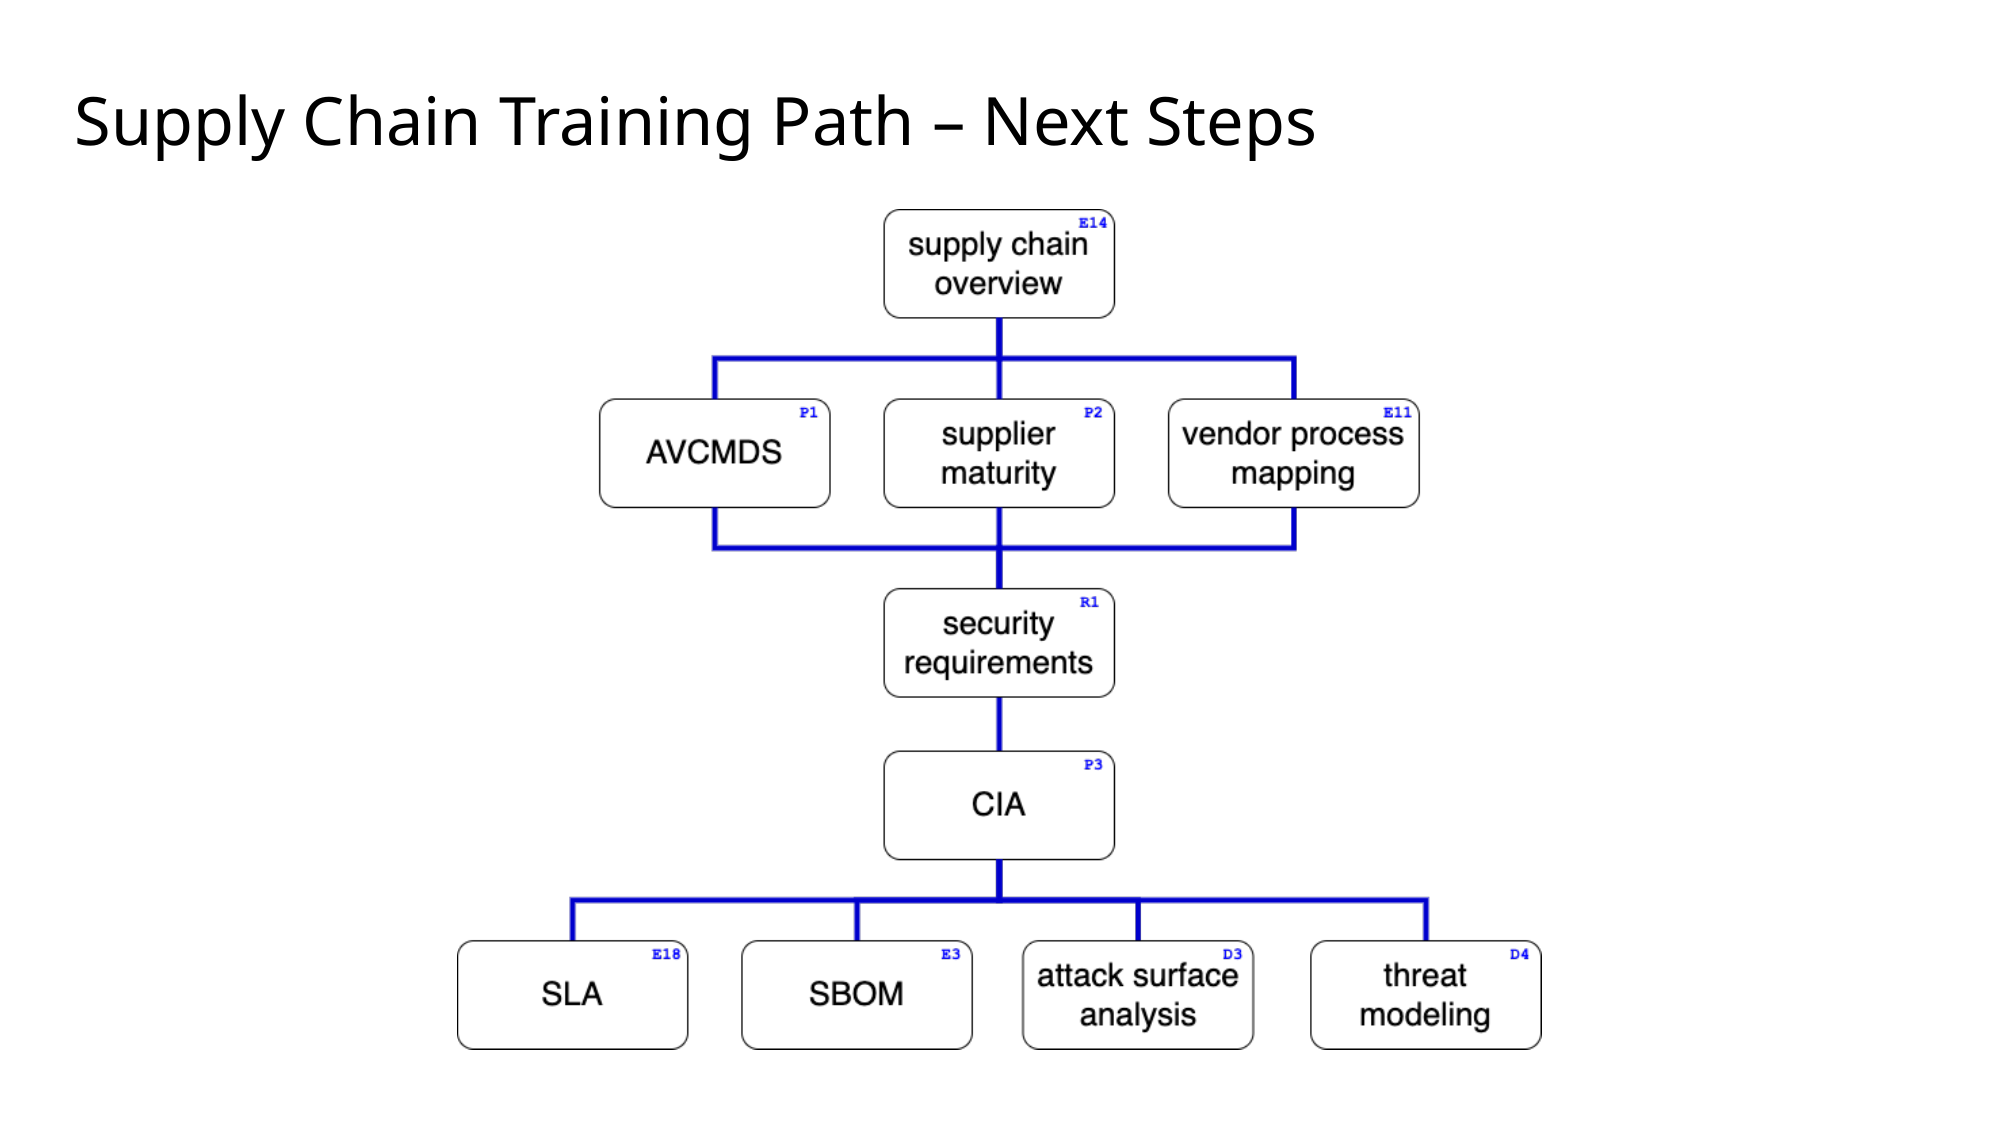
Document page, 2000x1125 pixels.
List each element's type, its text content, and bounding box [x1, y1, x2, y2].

title Supply Chain Training Path – Next Steps [74, 75, 1925, 162]
picture [457, 208, 1542, 1050]
